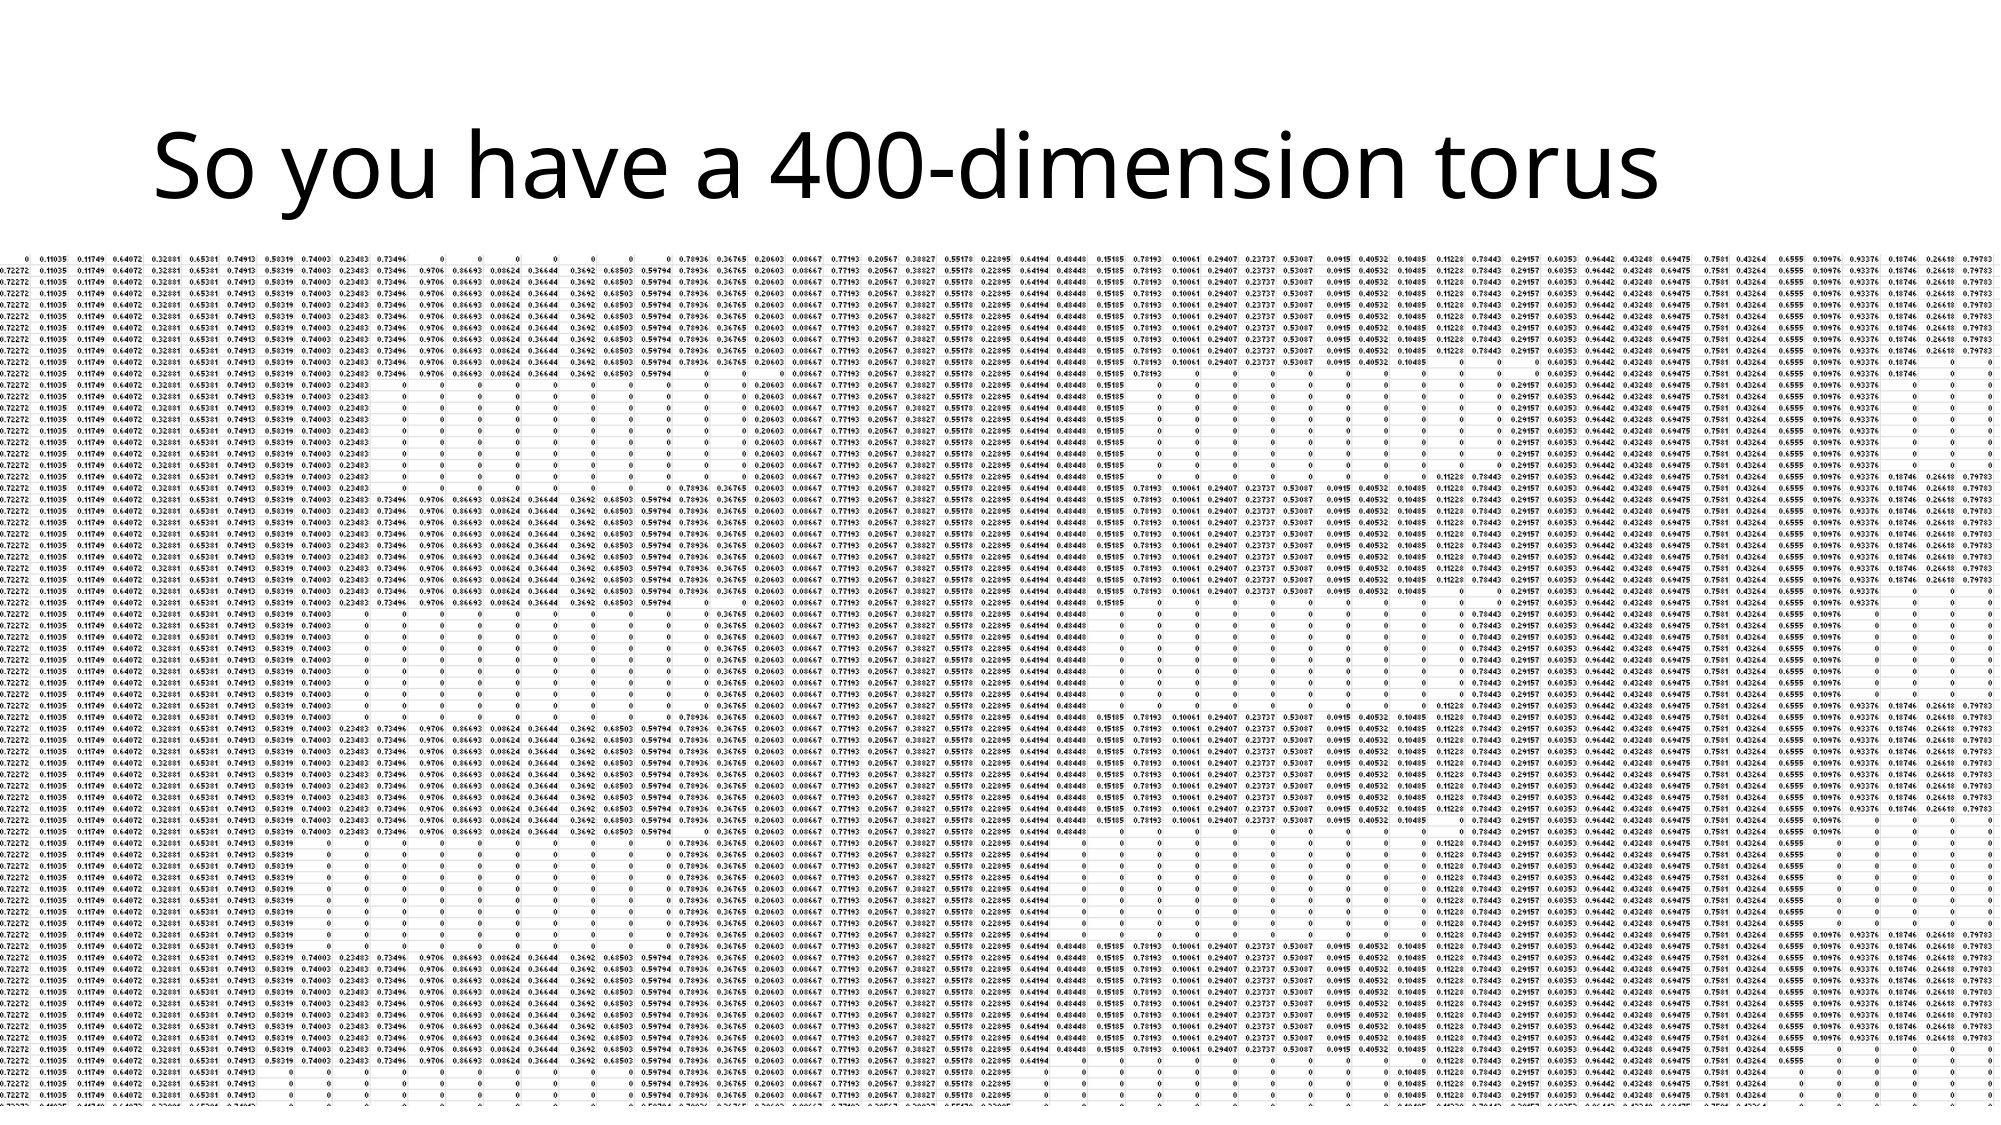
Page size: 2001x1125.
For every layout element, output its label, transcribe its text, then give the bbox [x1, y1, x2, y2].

title So you have a 400-dimension torus [137, 59, 1863, 254]
picture [0, 254, 2000, 1106]
